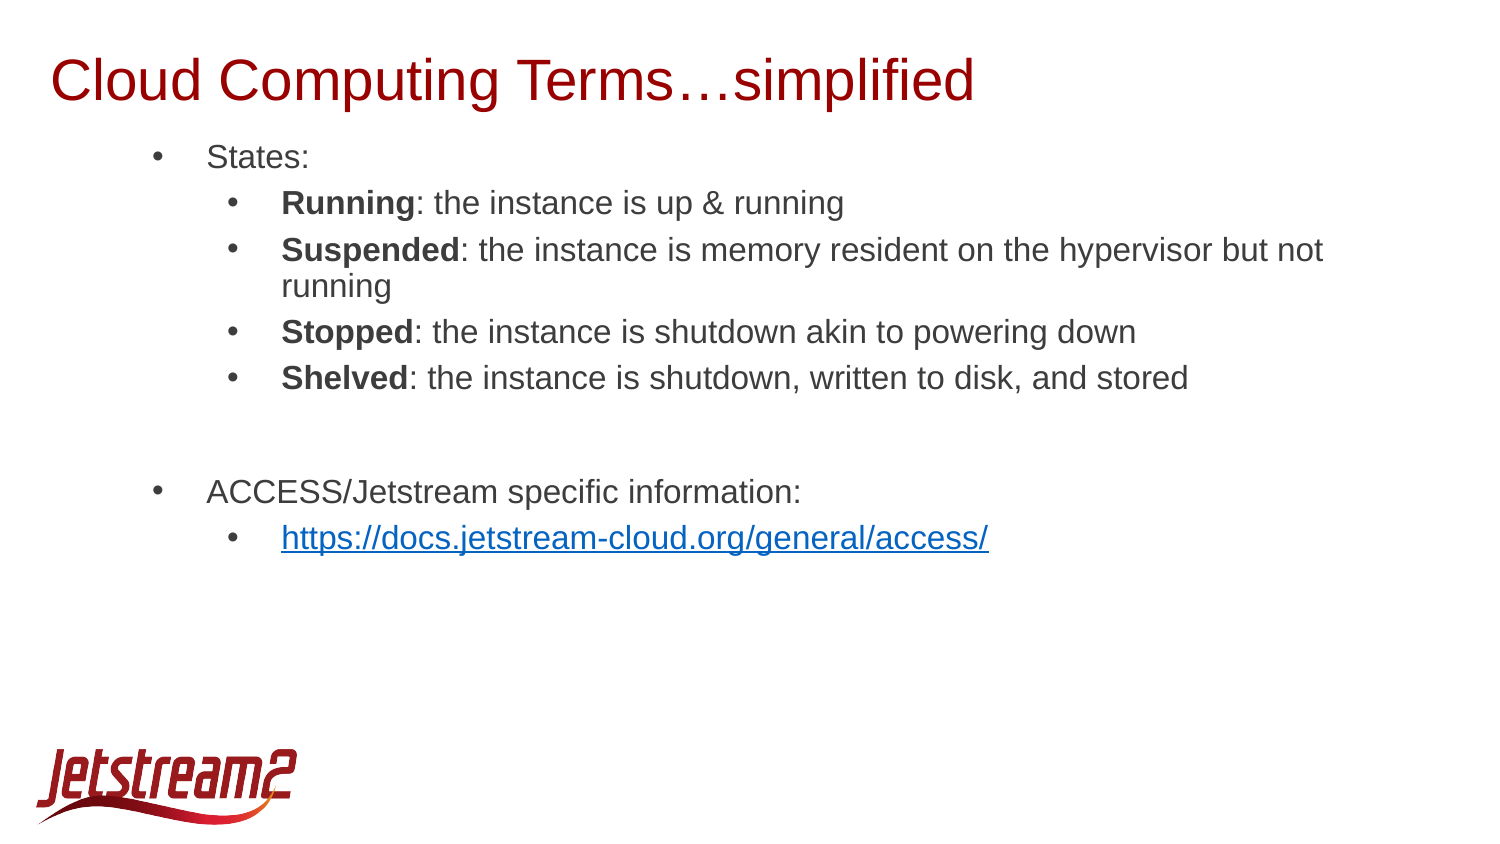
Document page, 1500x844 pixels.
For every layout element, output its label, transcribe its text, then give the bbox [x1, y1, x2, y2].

title Cloud Computing Terms…simplified [35, 0, 1330, 163]
list States: Running: the instance is up & running Suspended: the instance is memory resident on the hypervisor but not running Stopped: the instance is shutdown akin to powering down Shelved: the instance is shutdown, written to disk, and stored ACCESS/Jetstream specific information: https://docs.jetstream-cloud.org/general/access/ [116, 132, 1397, 658]
picture [36, 749, 297, 825]
